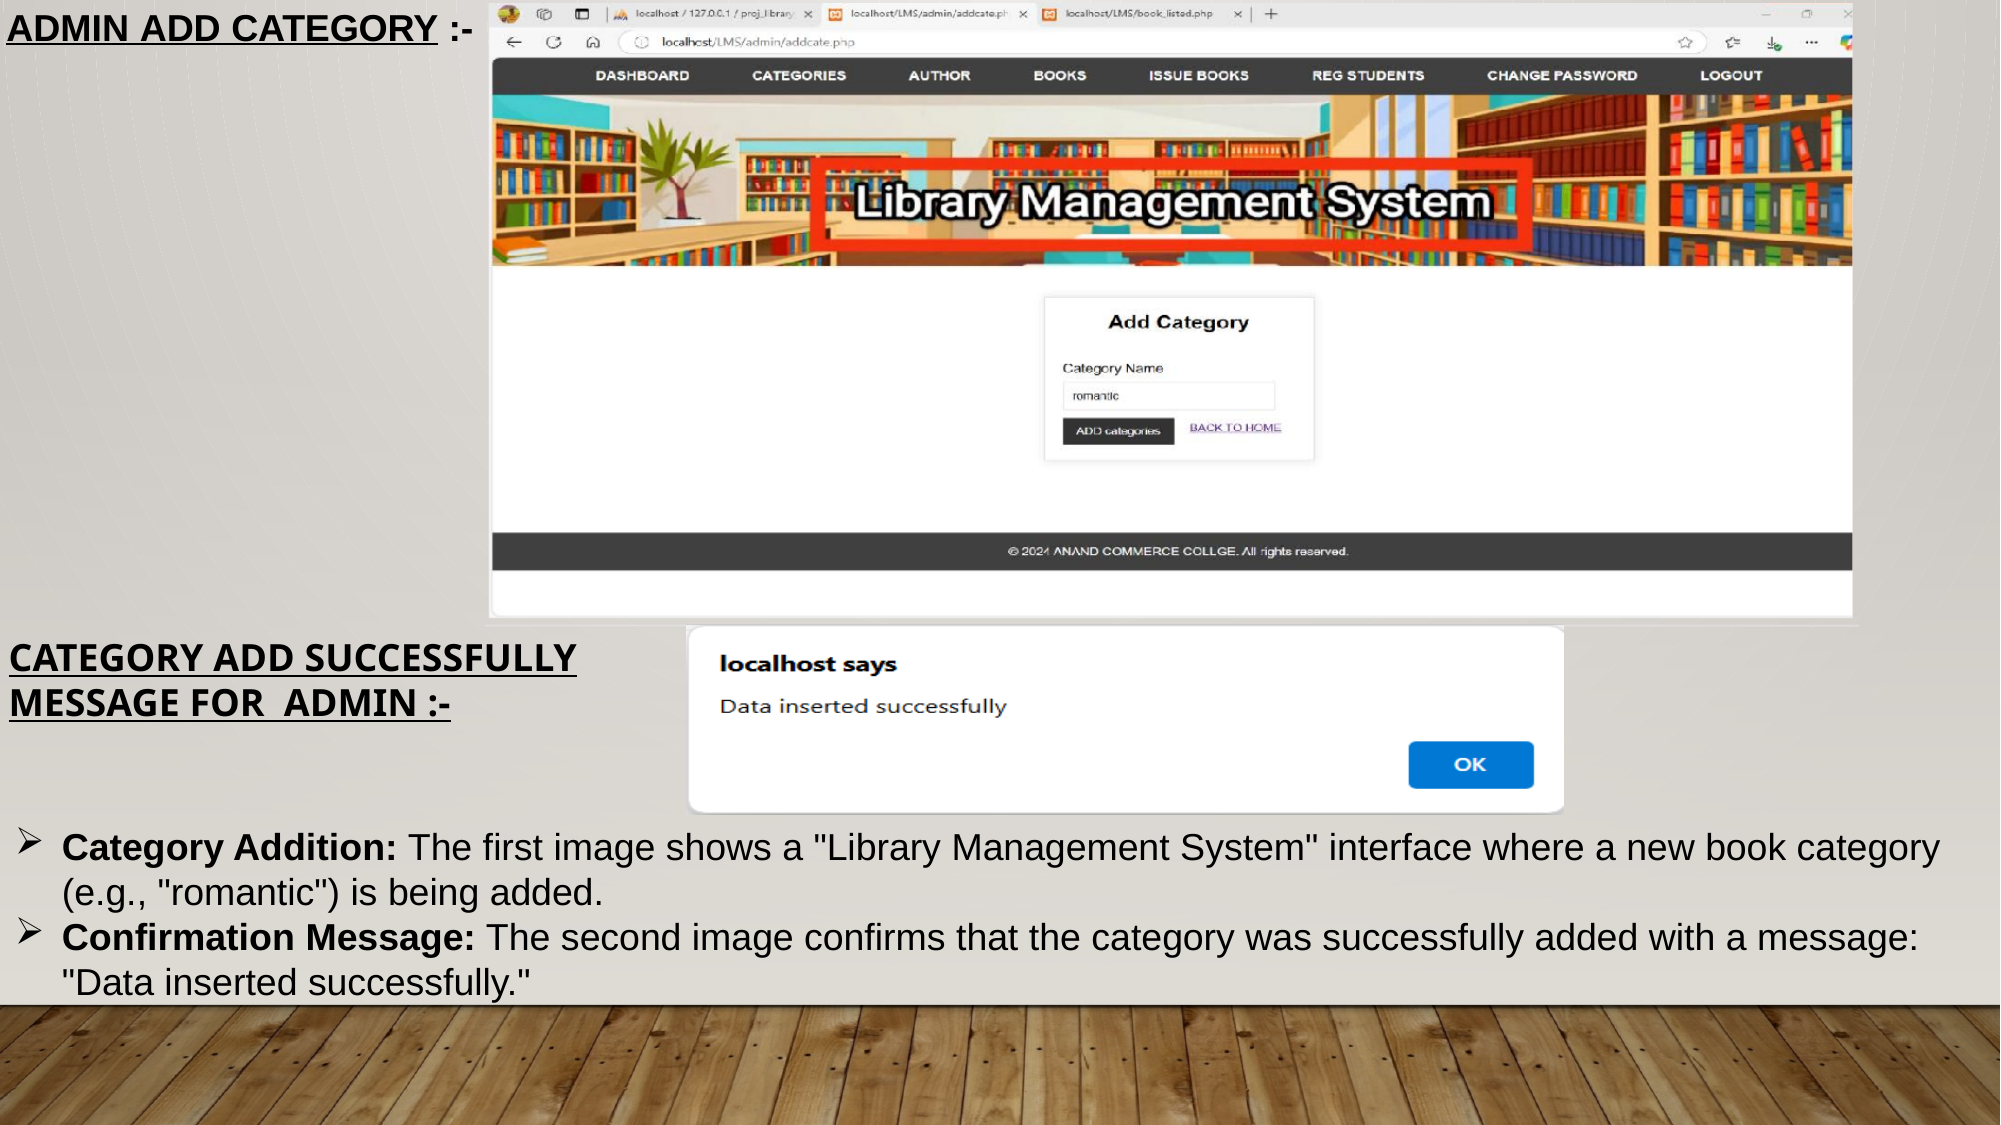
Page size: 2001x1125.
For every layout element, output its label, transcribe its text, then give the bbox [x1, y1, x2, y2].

picture [0, 1005, 2000, 1125]
text_box CATEGORY ADD SUCCESSFULLY MESSAGE FOR ADMIN :- [0, 626, 650, 732]
text_box ADMIN ADD CATEGORY :- [0, 0, 993, 57]
text_box Category Addition: The first image shows a "Library Management System" interface where a new book category (e.g., "romantic") is being added. Confirmation Message: The second image confirms that the category was successfully added with a message: "Data inserted successfully." [0, 815, 1985, 1011]
picture [485, 2, 1859, 815]
